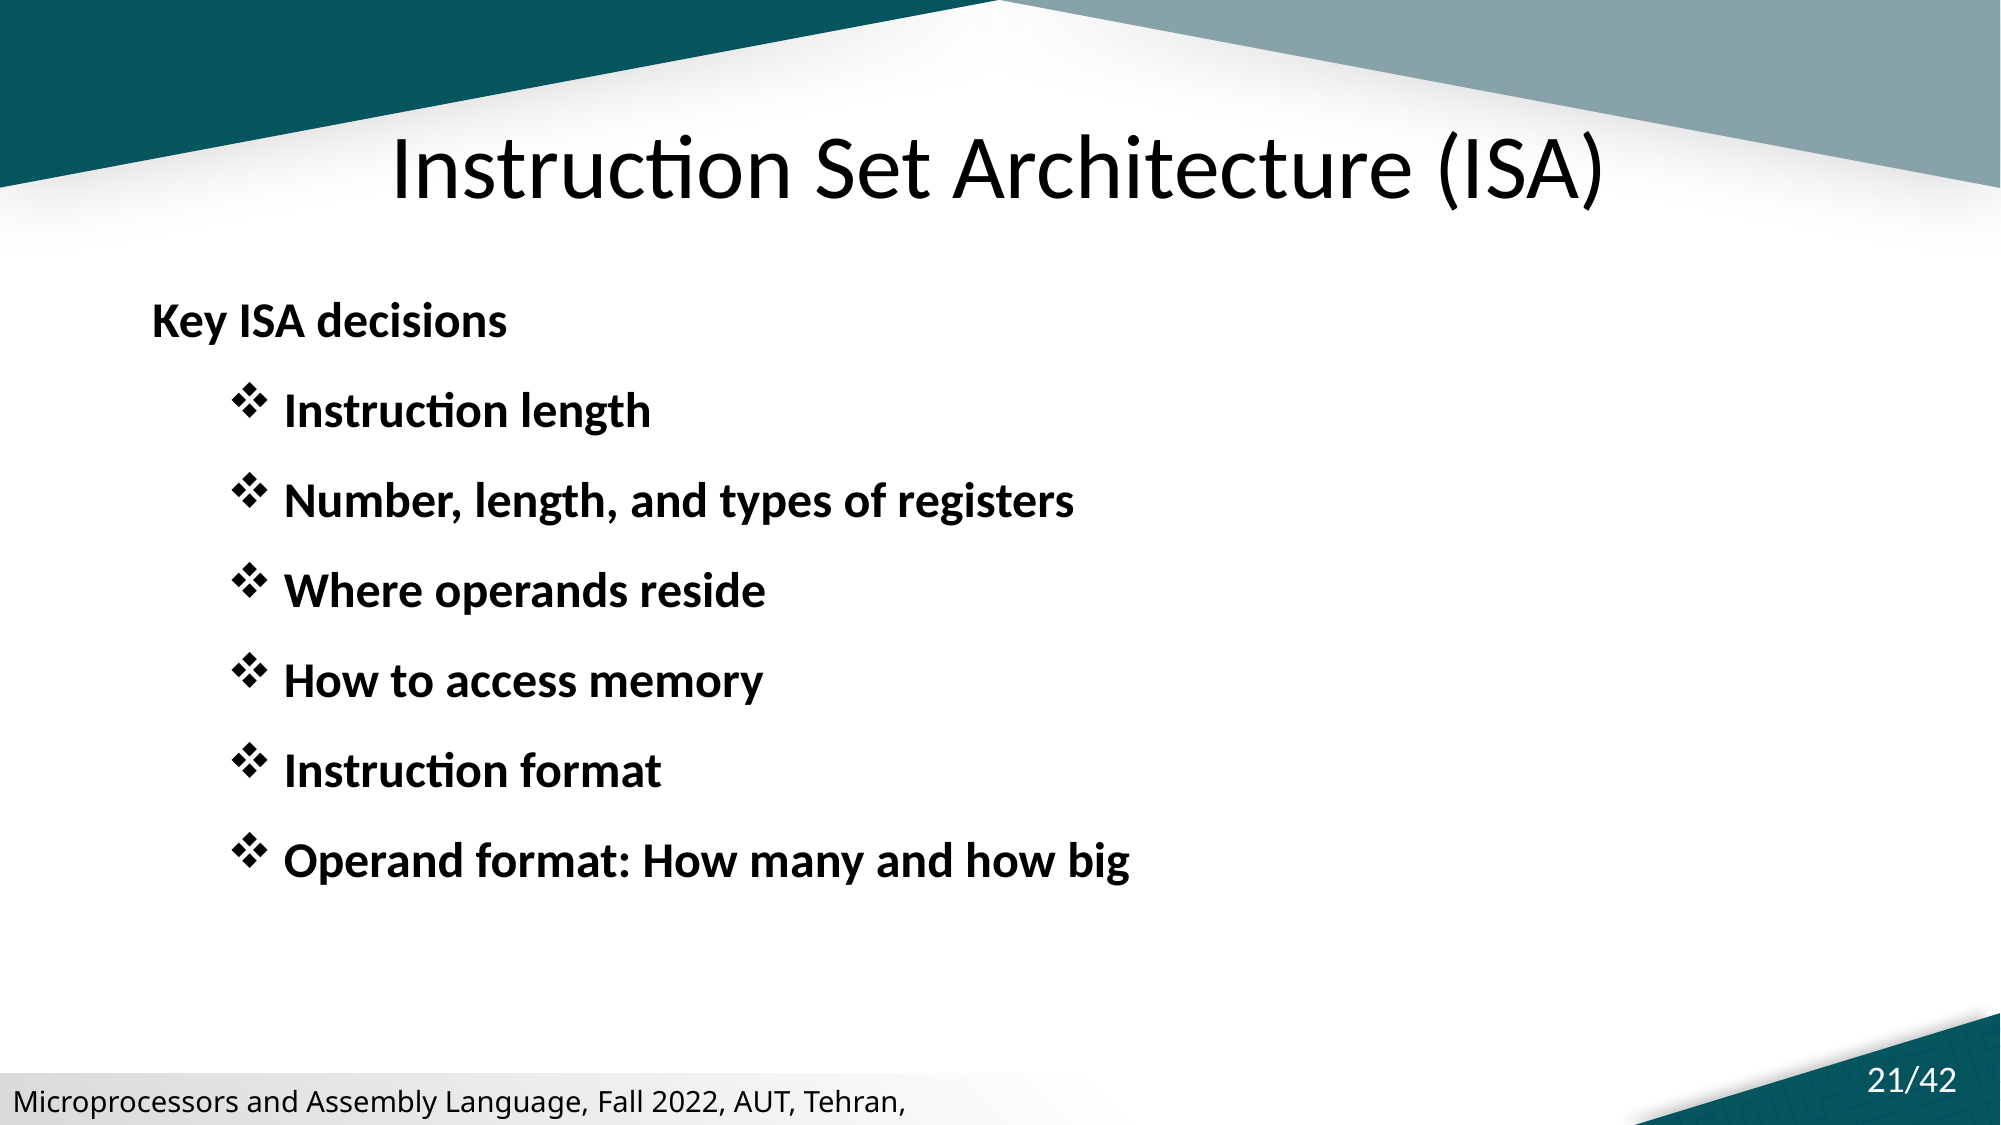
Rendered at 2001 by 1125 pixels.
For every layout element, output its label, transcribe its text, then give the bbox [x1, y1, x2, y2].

list Key ISA decisions Instruction length Number, length, and types of registers Where operands reside How to access memory Instruction format Operand format: How many and how big [137, 249, 1863, 1028]
title Instruction Set Architecture (ISA) [137, 59, 1863, 249]
slide_number 21/42 [1522, 1047, 1973, 1108]
